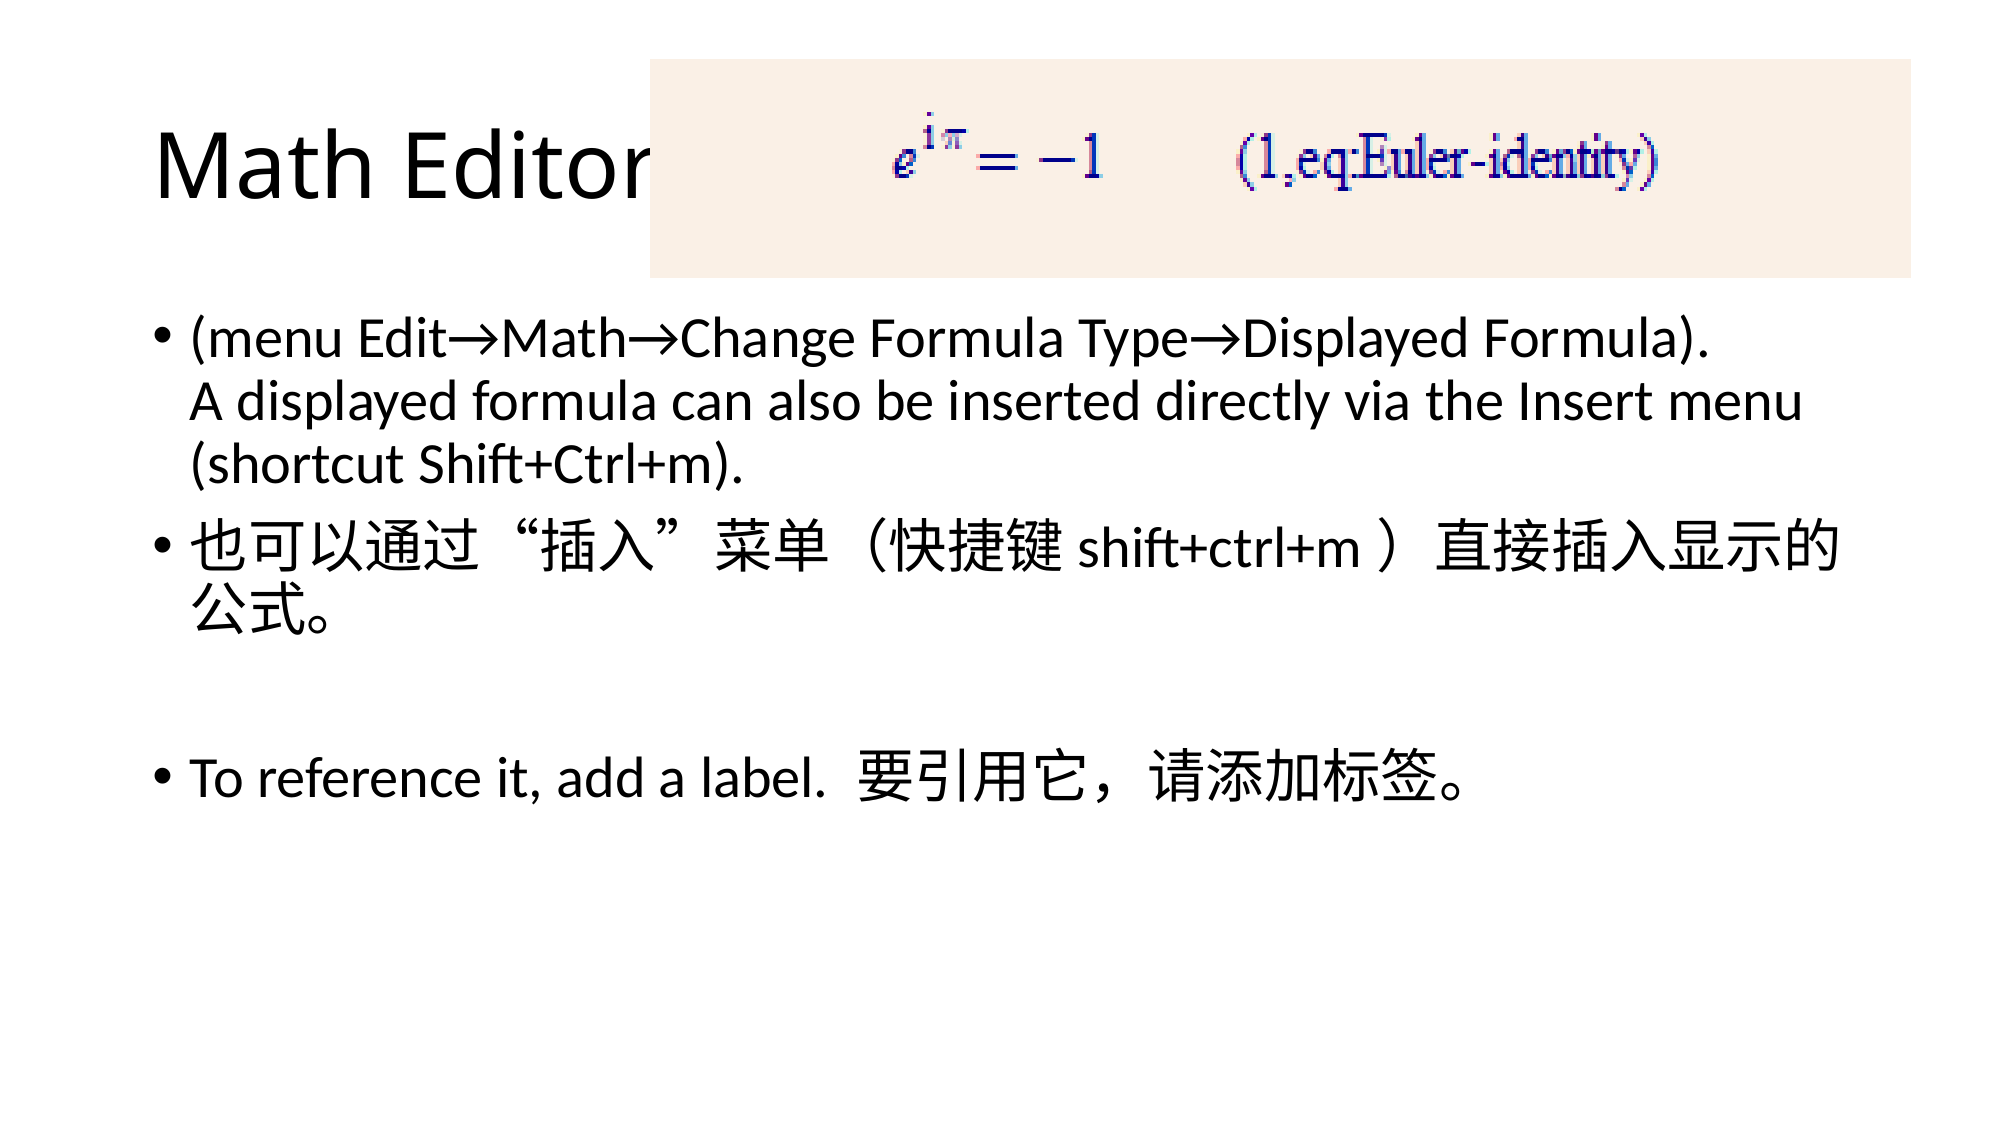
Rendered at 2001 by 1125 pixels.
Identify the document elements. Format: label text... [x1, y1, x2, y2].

list (menu Edit→Math→Change Formula Type→Displayed Formula). A displayed formula can also be inserted directly via the Insert menu (shortcut Shift+Ctrl+m). 也可以通过“插入”菜单（快捷键shift+ctrl+m）直接插入显示的公式。 To reference it, add a label. 要引用它，请添加标签。 [137, 299, 1863, 1014]
title Math Editor [137, 59, 650, 278]
picture [650, 59, 1911, 278]
